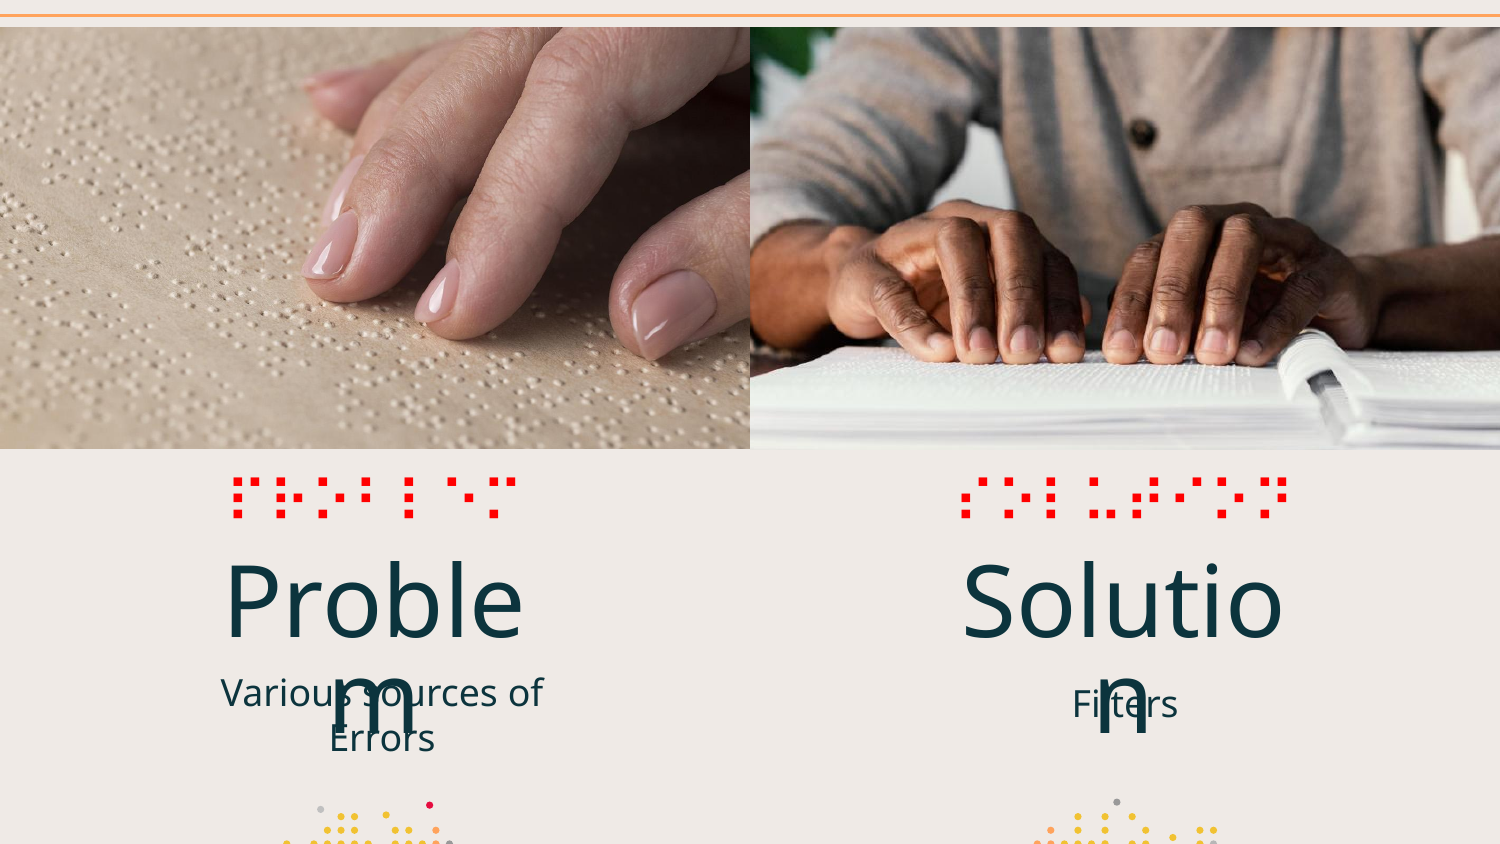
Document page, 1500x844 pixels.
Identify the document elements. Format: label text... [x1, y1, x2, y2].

text_box ⠎⠕⠇⠥⠞⠊⠕⠝ [749, 456, 1500, 583]
text_box ⠏⠗⠕⠃⠇⠑⠍ [0, 456, 749, 583]
subtitle Filters [921, 665, 1330, 793]
text_box Solution [919, 545, 1329, 655]
text_box Problem [170, 545, 579, 655]
picture [0, 26, 1500, 450]
subtitle Various sources of Errors [170, 654, 595, 781]
